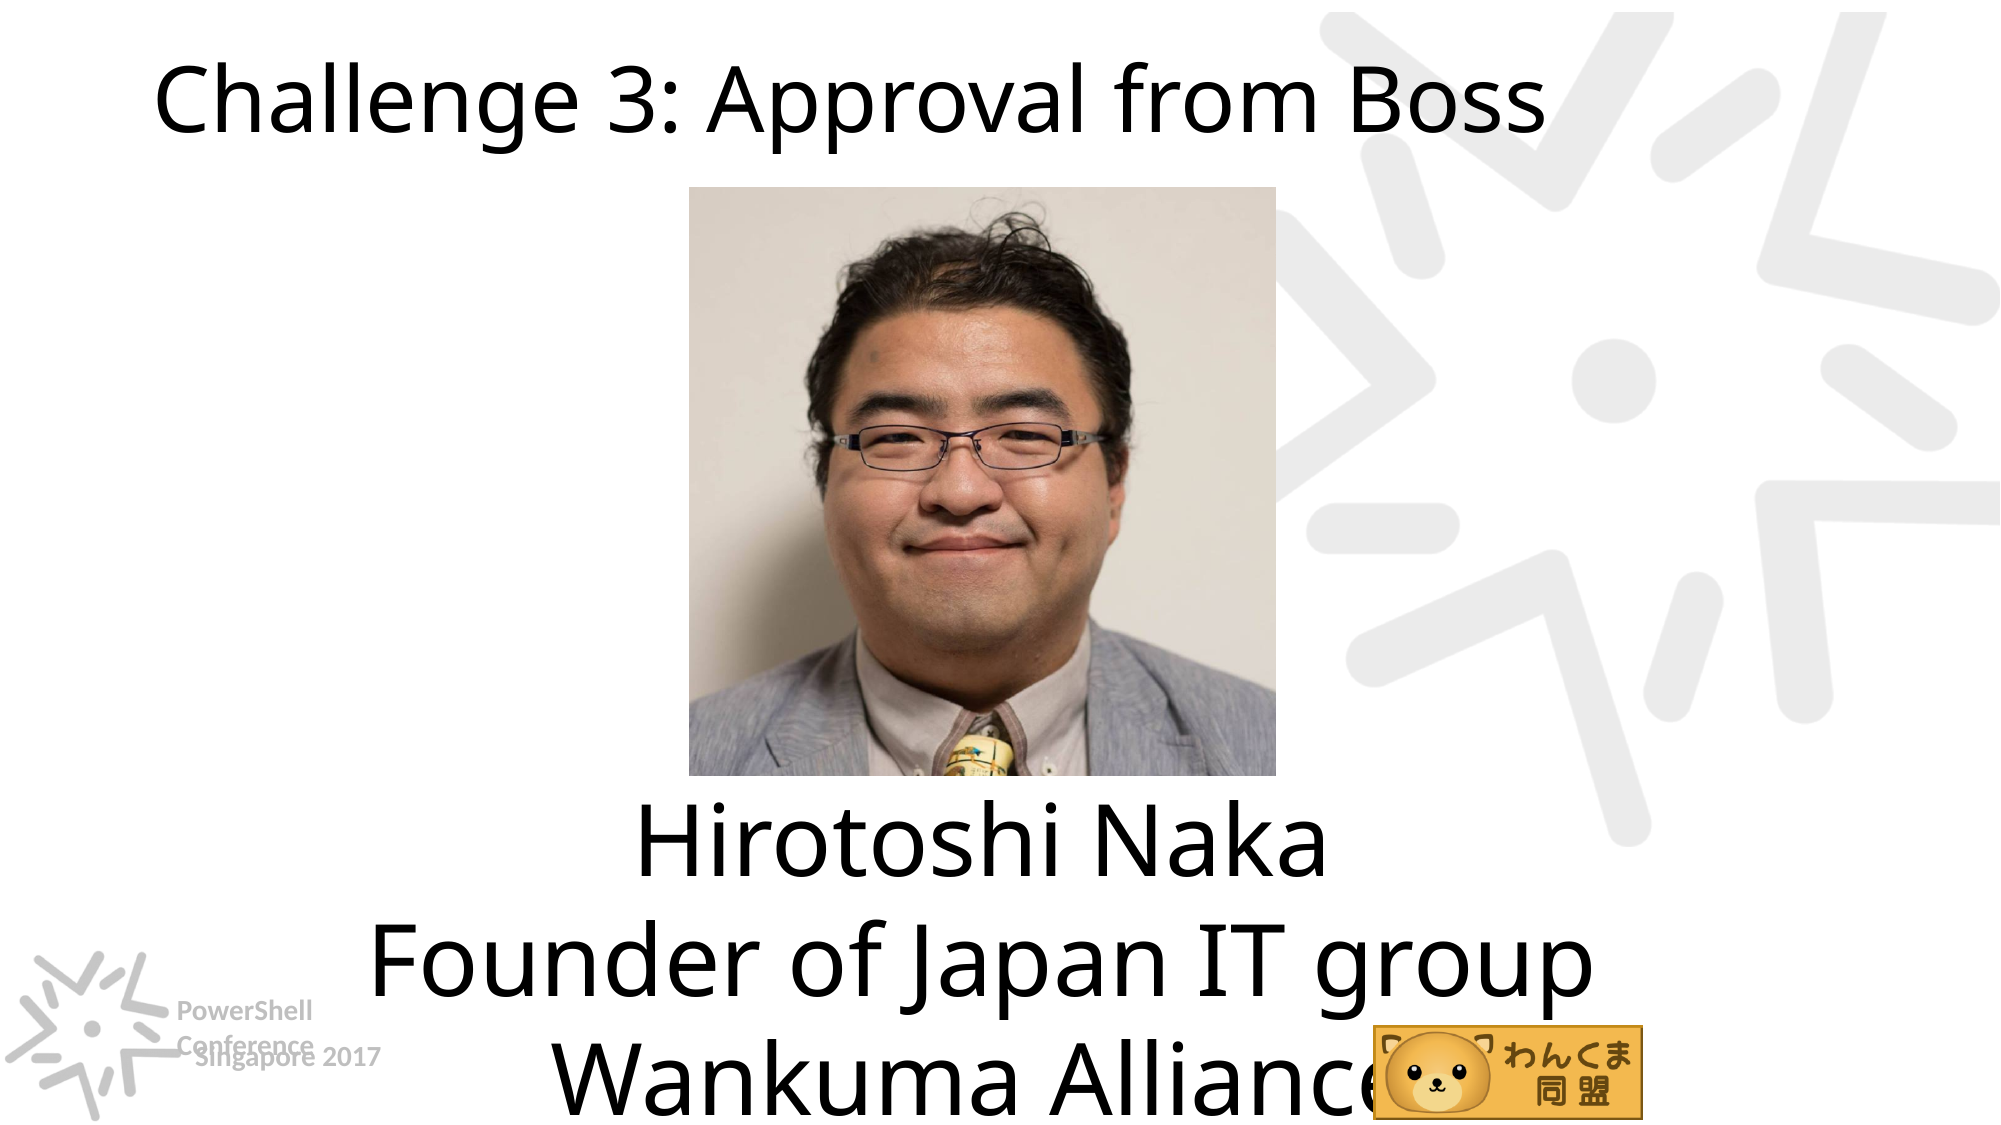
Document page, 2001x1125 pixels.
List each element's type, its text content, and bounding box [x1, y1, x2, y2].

picture [1373, 1025, 1643, 1120]
title Challenge 3: Approval from Boss [137, 0, 1863, 240]
text_box Singapore 2017 [190, 1029, 490, 1080]
text_box Hirotoshi Naka Founder of Japan IT group Wankuma Alliance [302, 897, 1662, 1014]
text_box PowerShell Conference [190, 984, 472, 1029]
picture [689, 12, 2000, 847]
picture [0, 944, 190, 1125]
